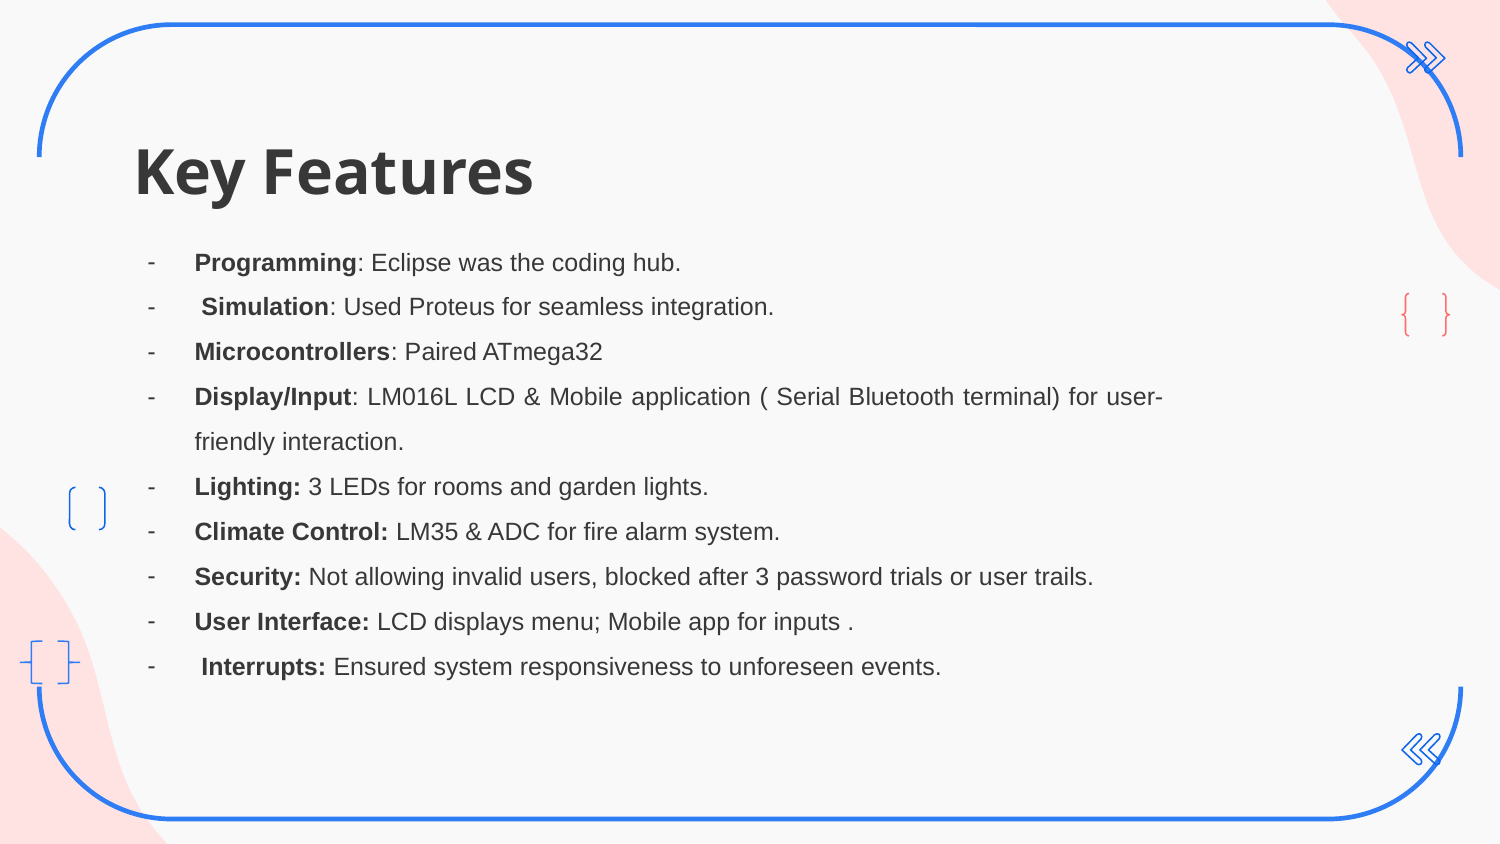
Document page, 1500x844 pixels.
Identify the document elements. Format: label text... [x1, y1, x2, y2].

subtitle Programming: Eclipse was the coding hub. Simulation: Used Proteus for seamless integration. Microcontrollers: Paired ATmega32 Display/Input: LM016L LCD & Mobile application ( Serial Bluetooth terminal) for user-friendly interaction. Lighting: 3 LEDs for rooms and garden lights. Climate Control: LM35 & ADC for fire alarm system. Security: Not allowing invalid users, blocked after 3 password trials or user trails. User Interface: LCD displays menu; Mobile app for inputs . Interrupts: Ensured system responsiveness to unforeseen events. [132, 613, 1181, 695]
title Key Features [118, 116, 1382, 211]
